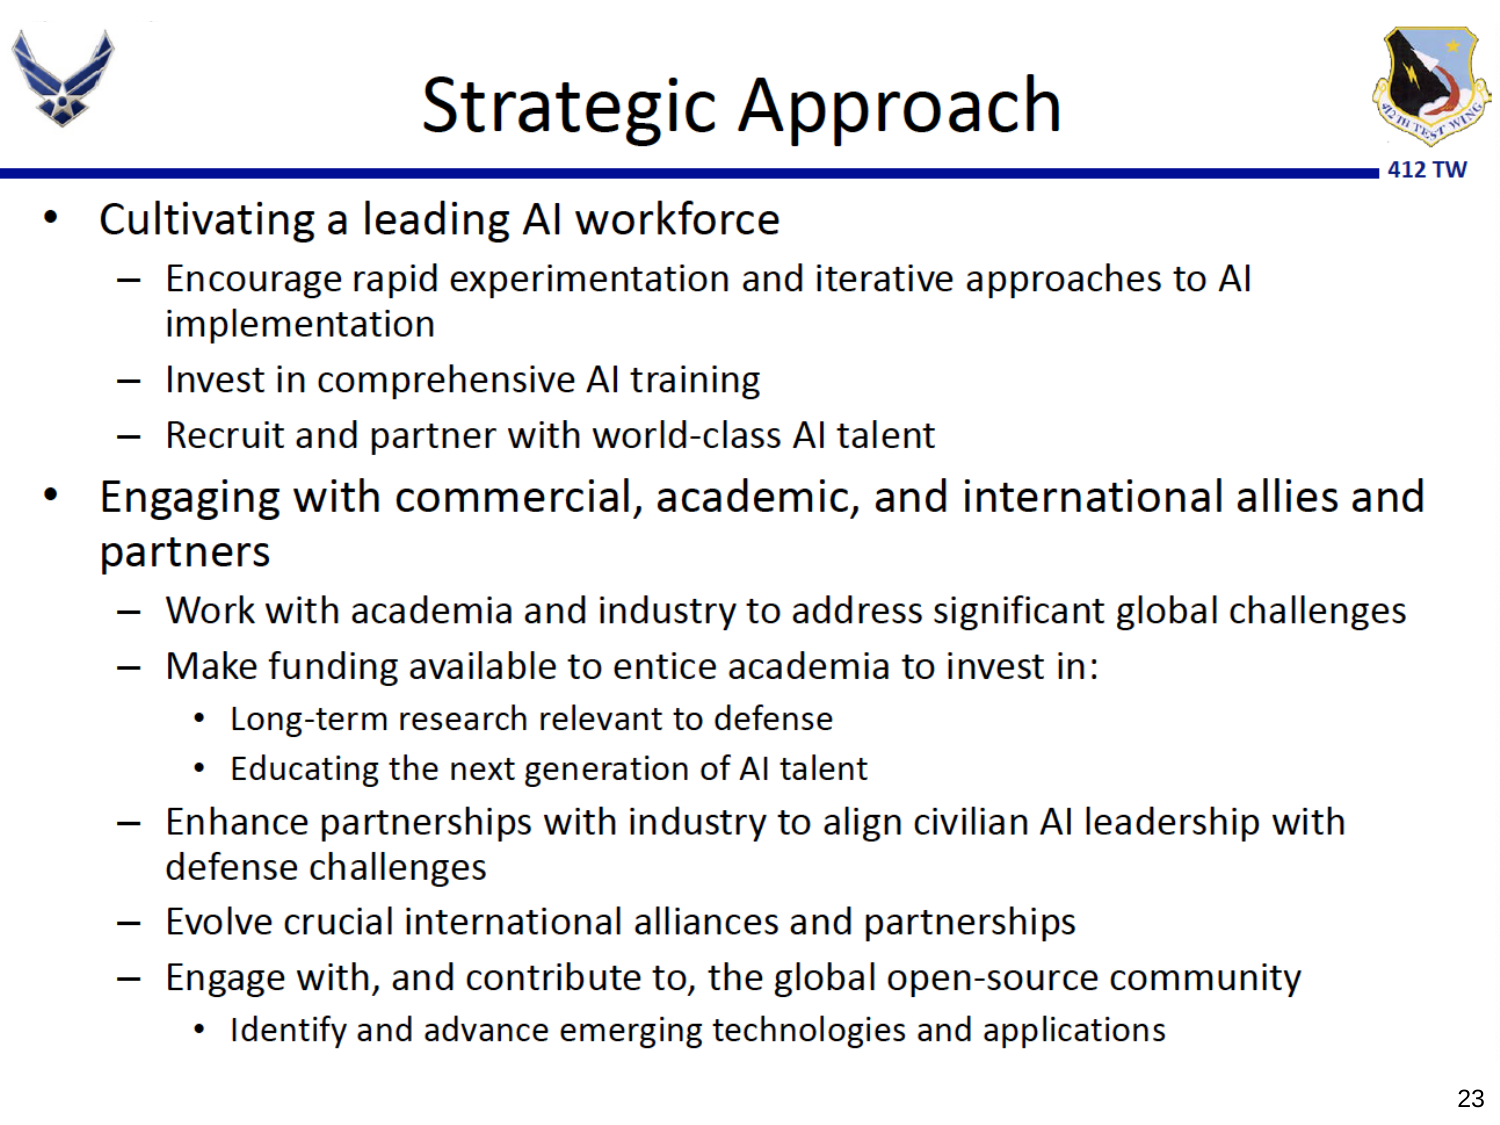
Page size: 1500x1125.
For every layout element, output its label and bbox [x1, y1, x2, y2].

slide_number [1310, 1070, 1498, 1121]
picture [0, 21, 1500, 1062]
